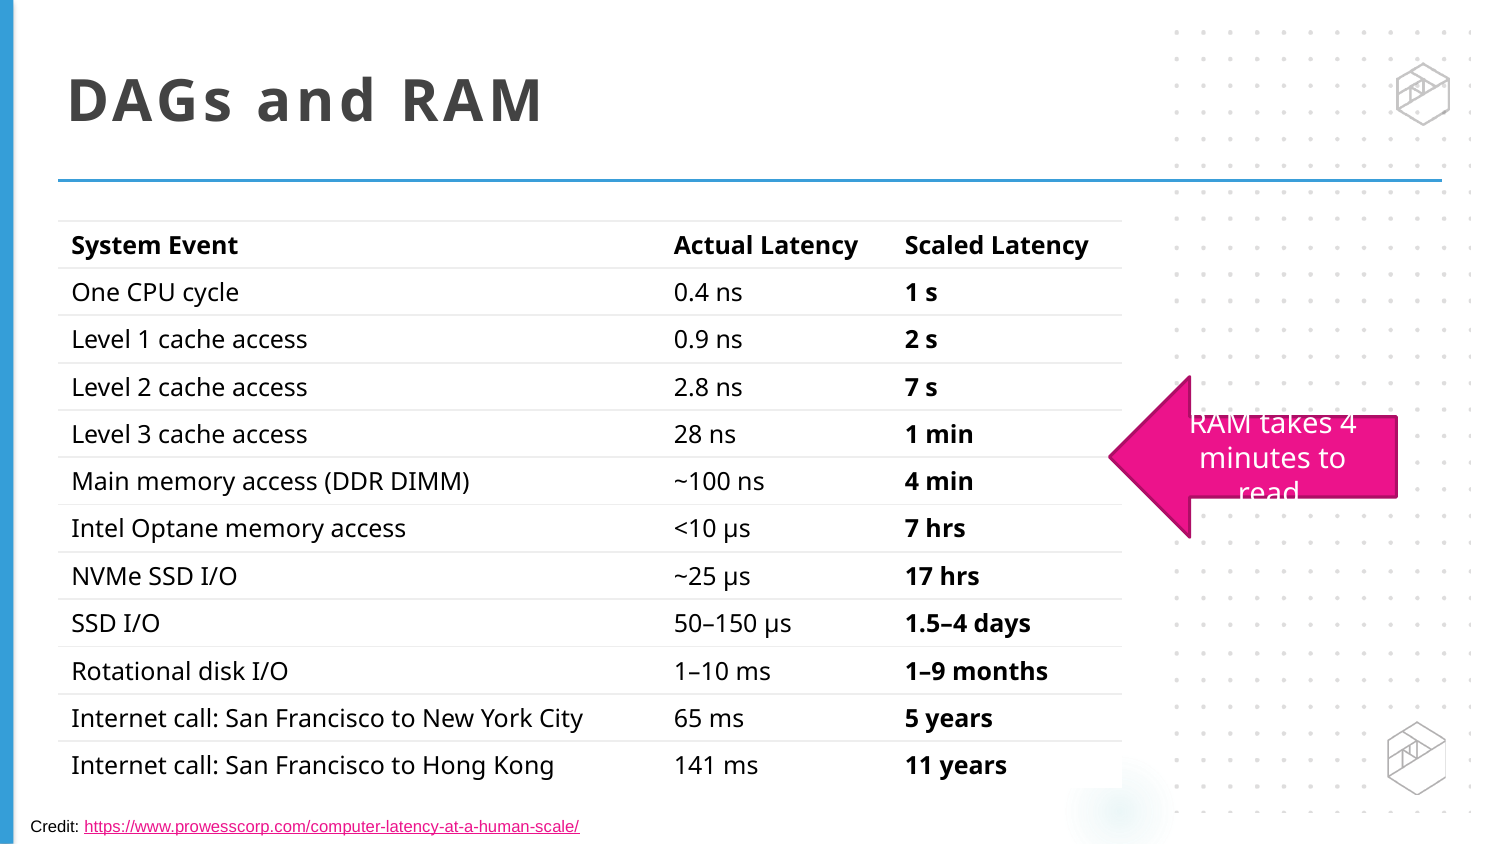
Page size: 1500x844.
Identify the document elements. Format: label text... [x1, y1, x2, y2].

table_cell 17 hrs [891, 553, 1122, 598]
table_cell Level 3 cache access [58, 411, 661, 456]
table_cell 4 min [891, 458, 1122, 504]
table_cell ~100 ns [661, 458, 891, 504]
picture [1396, 62, 1451, 126]
title DAGs and RAM [51, 48, 1135, 142]
table_cell 2 s [891, 316, 1122, 362]
table_cell 50–150 μs [661, 600, 891, 646]
table_cell 0.4 ns [661, 269, 891, 314]
table_cell Level 2 cache access [58, 364, 661, 409]
table_cell One CPU cycle [58, 269, 661, 314]
text_box RAM takes 4 minutes to read. [1108, 375, 1398, 539]
table_cell 1–10 ms [661, 647, 891, 693]
table_cell 11 years [891, 742, 1122, 788]
table_cell Rotational disk I/O [58, 647, 661, 693]
text_box Credit: https://www.prowesscorp.com/computer-latency-at-a-human-scale/ [15, 808, 766, 844]
table_cell 65 ms [661, 695, 891, 740]
table_cell 7 hrs [891, 505, 1122, 551]
table_cell <10 μs [661, 505, 891, 551]
table_cell 1.5–4 days [891, 600, 1122, 646]
table_cell Internet call: San Francisco to Hong Kong [58, 742, 661, 788]
table_cell ~25 μs [661, 553, 891, 598]
table_cell Level 1 cache access [58, 316, 661, 362]
table_cell 1 min [891, 411, 1122, 456]
table_cell 1 s [891, 269, 1122, 314]
picture [1058, 750, 1181, 844]
table_cell Main memory access (DDR DIMM) [58, 458, 661, 504]
table_cell Intel Optane memory access [58, 505, 661, 551]
table_cell 5 years [891, 695, 1122, 740]
table_cell 7 s [891, 364, 1122, 409]
table_cell 28 ns [661, 411, 891, 456]
table_cell NVMe SSD I/O [58, 553, 661, 598]
table_header System Event [58, 222, 661, 267]
table_cell 2.8 ns [661, 364, 891, 409]
table_cell 141 ms [661, 742, 891, 788]
table_cell SSD I/O [58, 600, 661, 646]
table_header Scaled Latency [891, 222, 1122, 267]
table_header Actual Latency [661, 222, 891, 267]
table_cell 0.9 ns [661, 316, 891, 362]
table_cell Internet call: San Francisco to New York City [58, 695, 661, 740]
table_cell 1–9 months [891, 647, 1122, 693]
